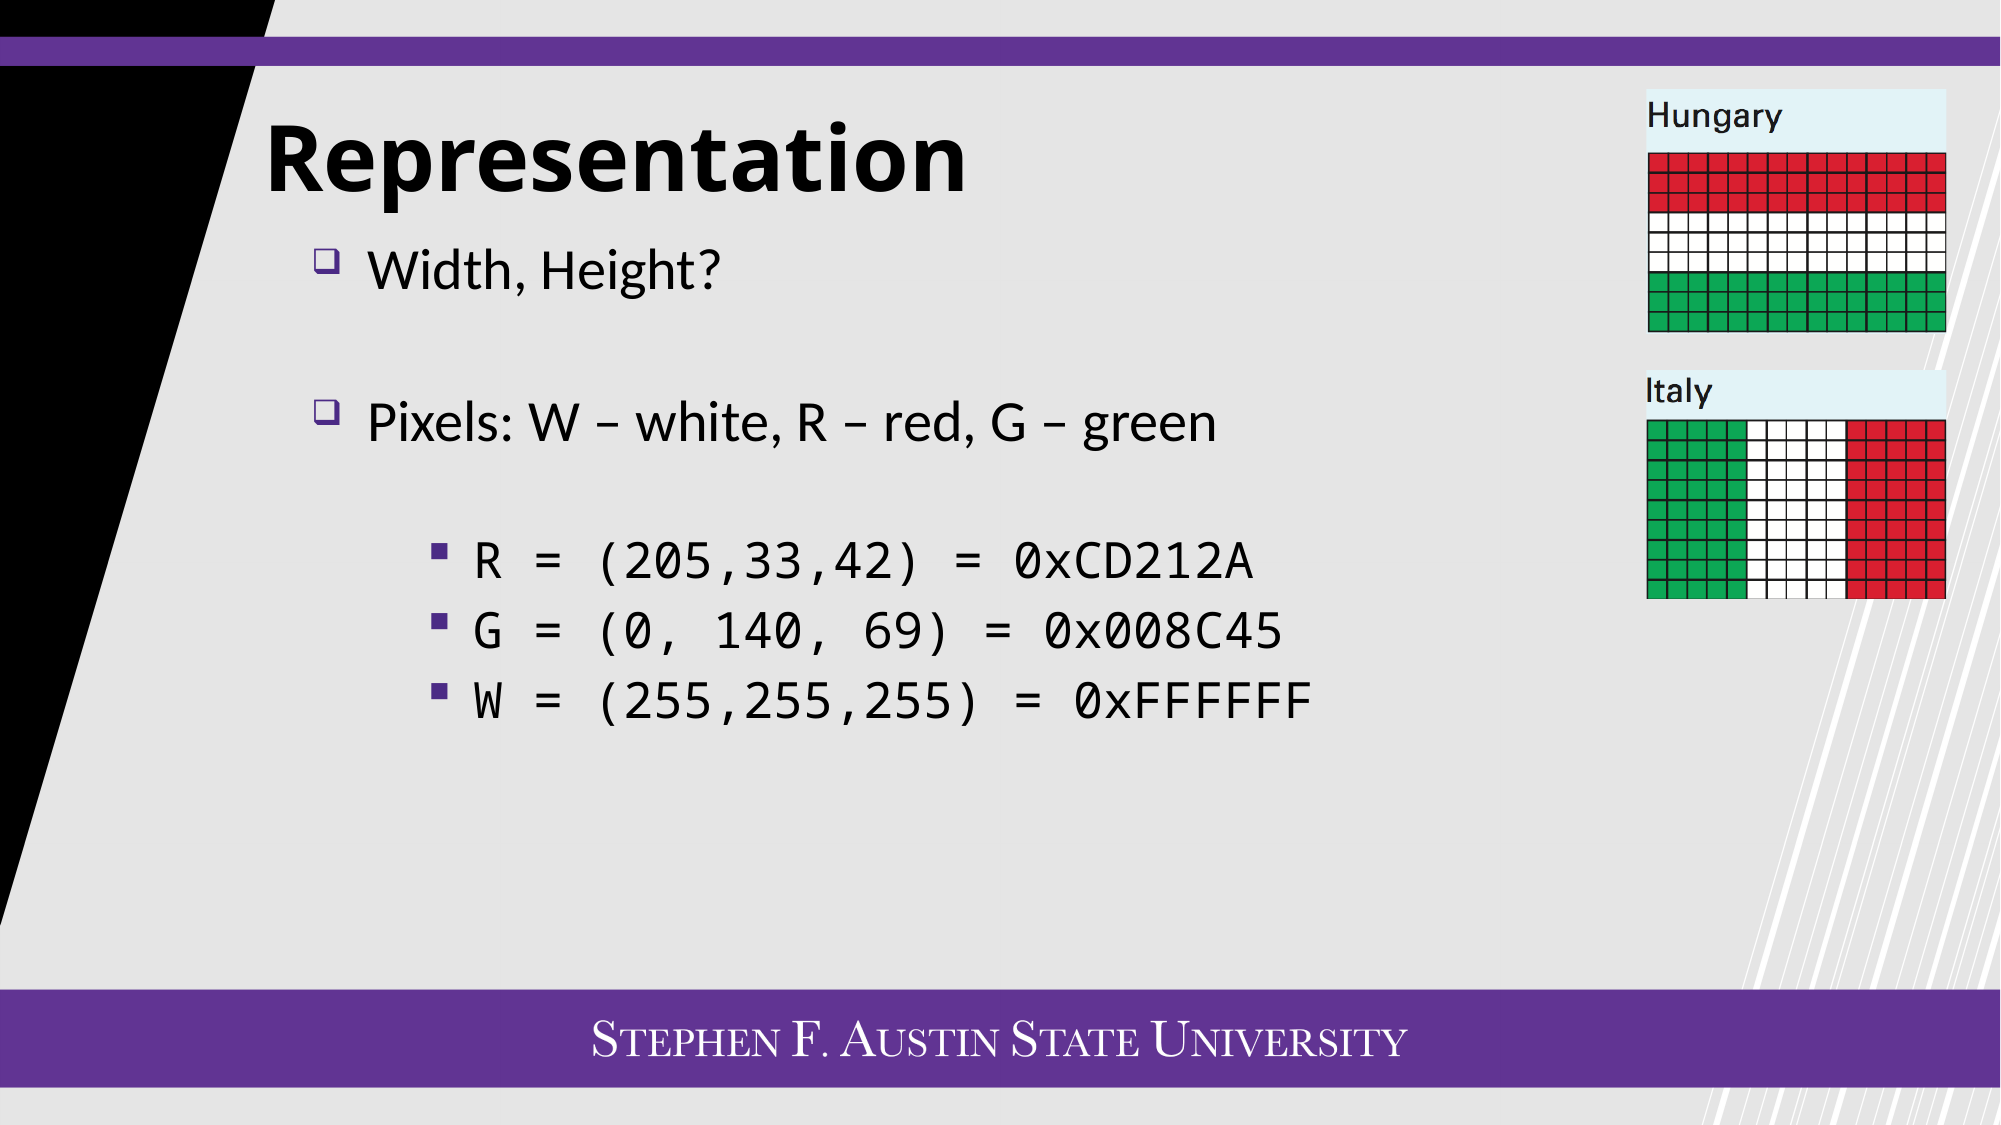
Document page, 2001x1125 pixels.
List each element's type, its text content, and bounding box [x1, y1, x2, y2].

text_box R = (205,33,42) = 0xCD212A G = (0, 140, 69) = 0x008C45 W = (255,255,255) = 0xFFFFFF [352, 520, 1405, 806]
title Representation [248, 53, 1805, 271]
text_box Width, Height? Pixels: W – white, R – red, G – green [296, 223, 1669, 1040]
picture [0, 0, 2001, 1125]
